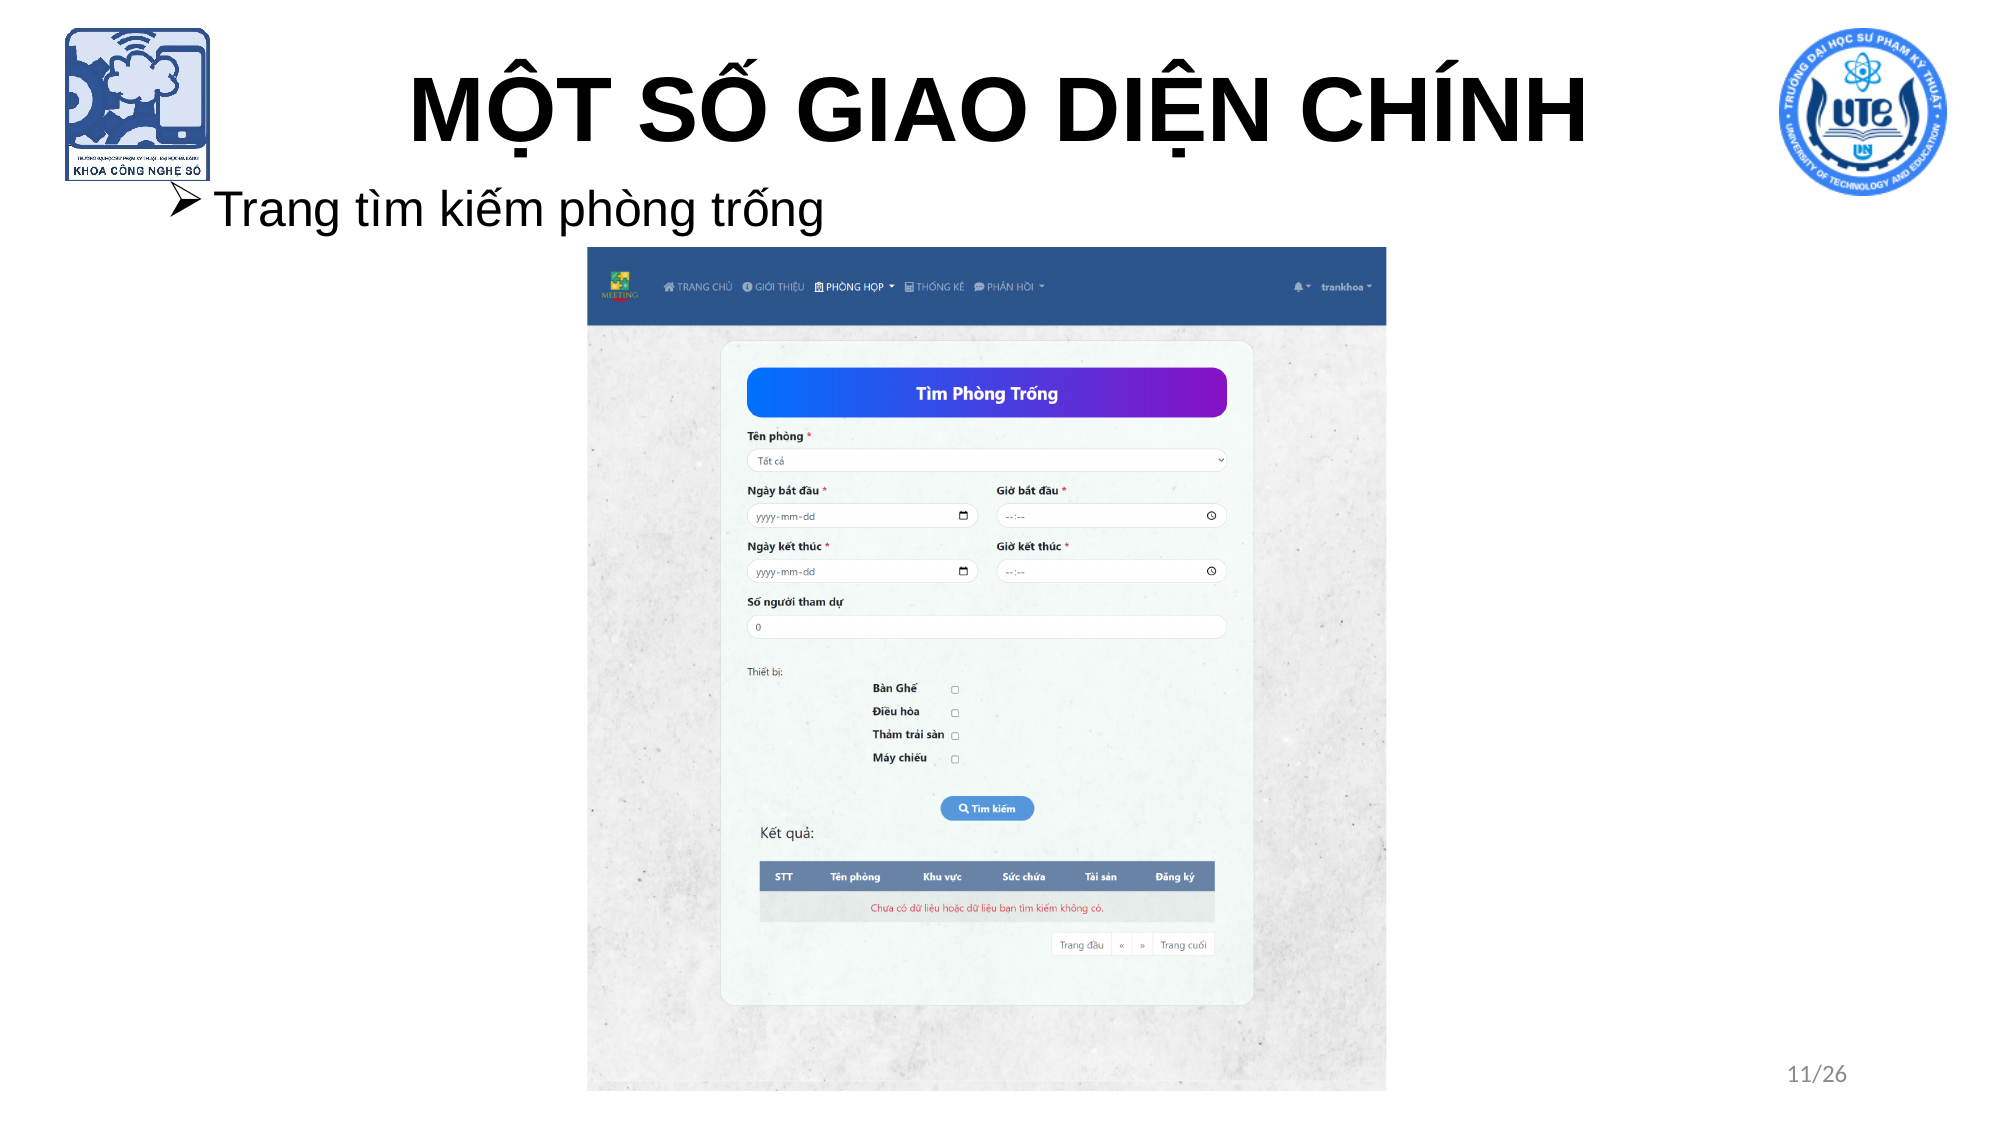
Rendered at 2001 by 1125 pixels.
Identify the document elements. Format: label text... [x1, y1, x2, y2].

picture [65, 28, 137, 181]
title MỘT SỐ GIAO DIỆN CHÍNH [137, 2, 1863, 221]
picture [587, 247, 1387, 1091]
slide_number 11/26 [1412, 1042, 1863, 1103]
picture [1863, 28, 1947, 196]
list Trang tìm kiếm phòng trống [151, 221, 1178, 263]
